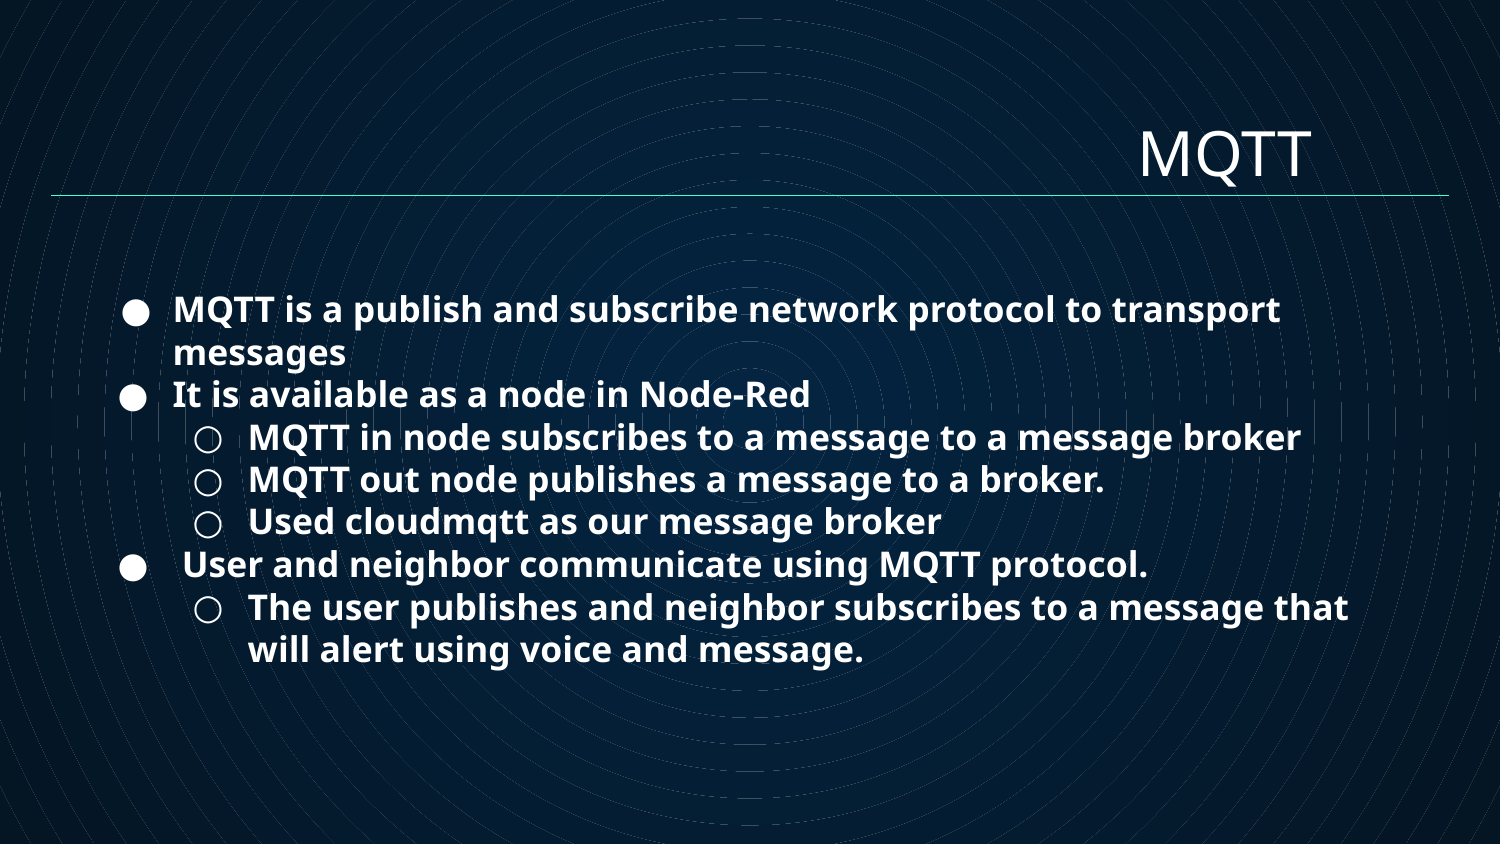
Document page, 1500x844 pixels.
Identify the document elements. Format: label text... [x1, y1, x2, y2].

title MQTT [42, 104, 1328, 205]
text_box MQTT is a publish and subscribe network protocol to transport messages It is available as a node in Node-Red MQTT in node subscribes to a message to a message broker MQTT out node publishes a message to a broker. Used cloudmqtt as our message broker User and neighbor communicate using MQTT protocol. The user publishes and neighbor subscribes to a message that will alert using voice and message. [82, 237, 1373, 720]
